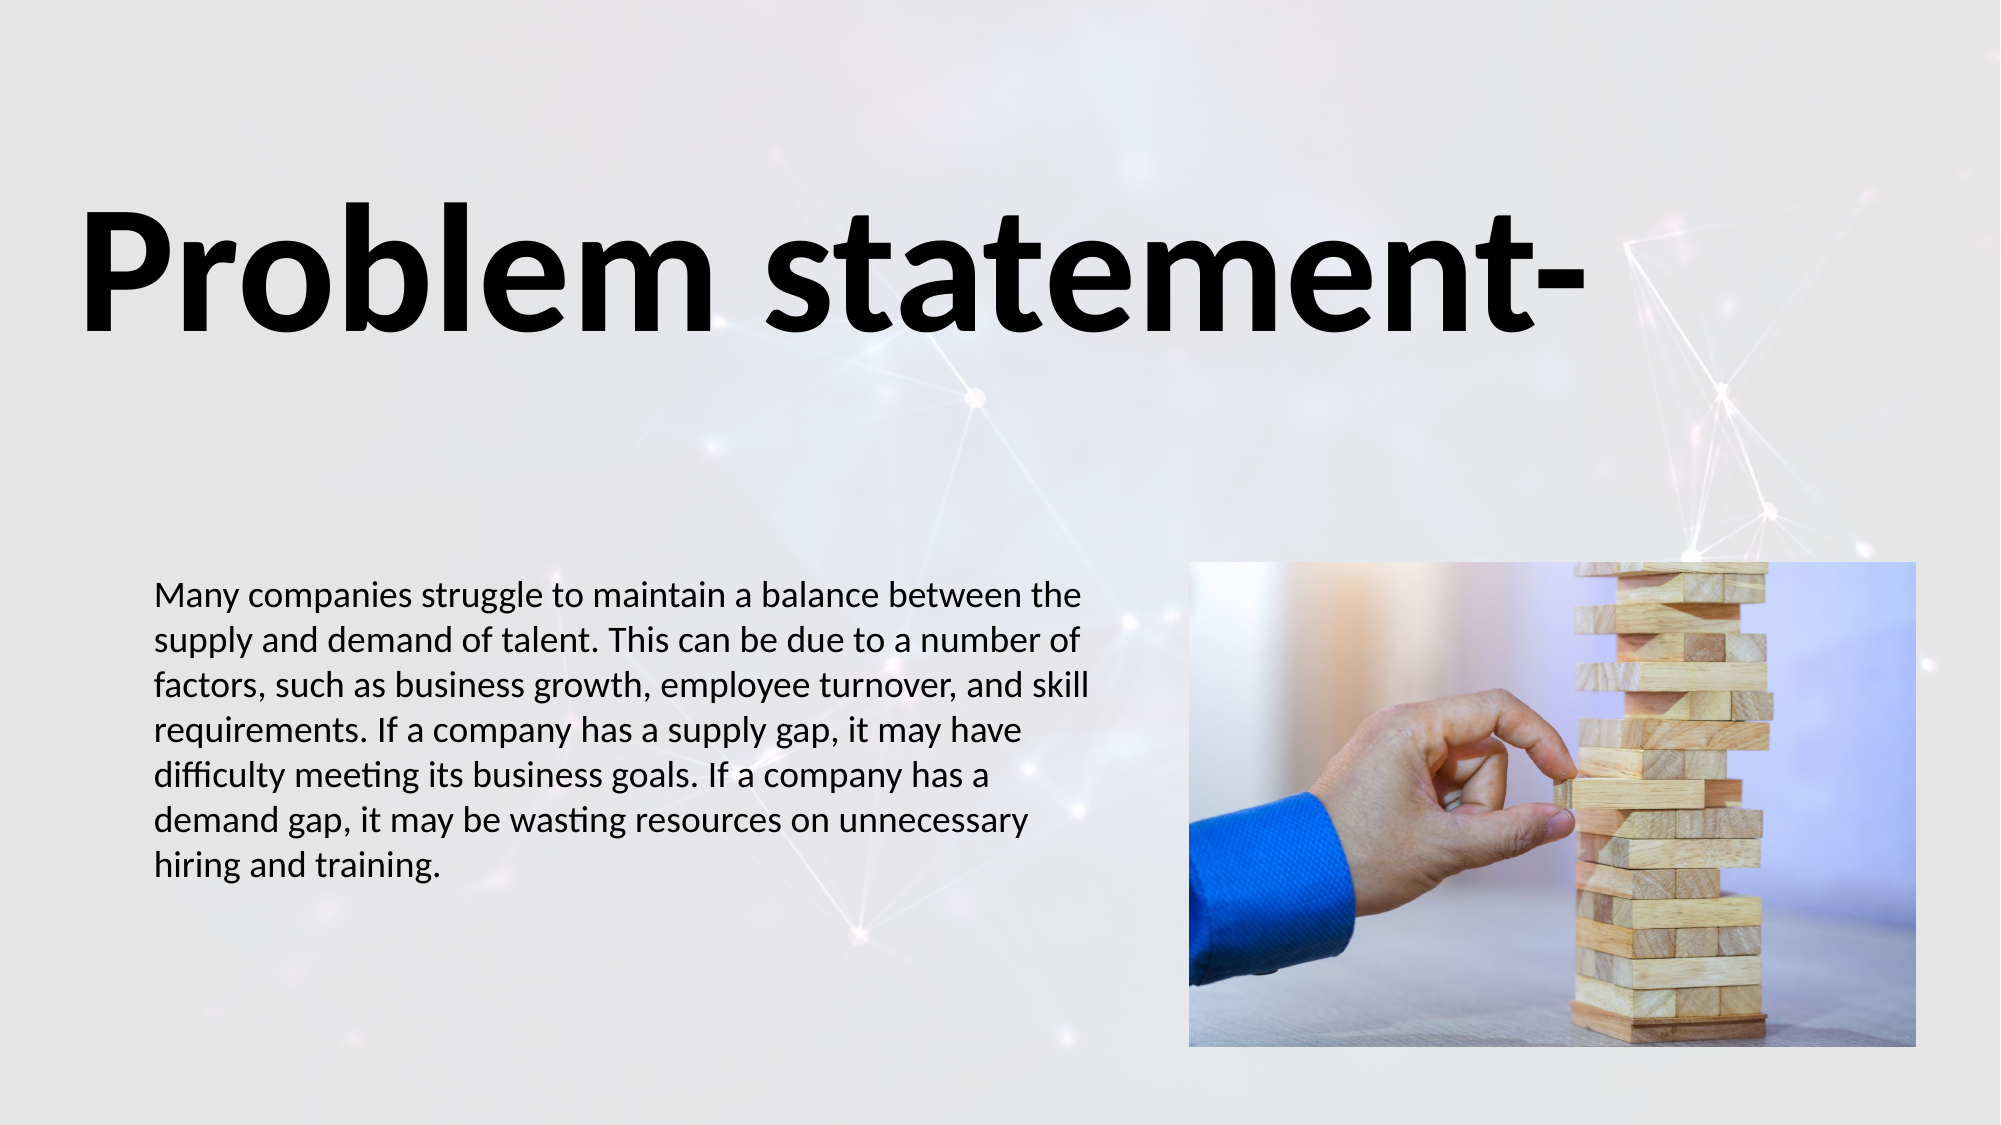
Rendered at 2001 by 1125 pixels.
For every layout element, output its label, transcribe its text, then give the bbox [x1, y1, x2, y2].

picture [1188, 562, 1916, 1047]
text_box Problem statement- [62, 141, 1700, 511]
text_box Many companies struggle to maintain a balance between the supply and demand of talent. This can be due to a number of factors, such as business growth, employee turnover, and skill requirements. If a company has a supply gap, it may have difficulty meeting its business goals. If a company has a demand gap, it may be wasting resources on unnecessary hiring and training. [139, 562, 1139, 893]
